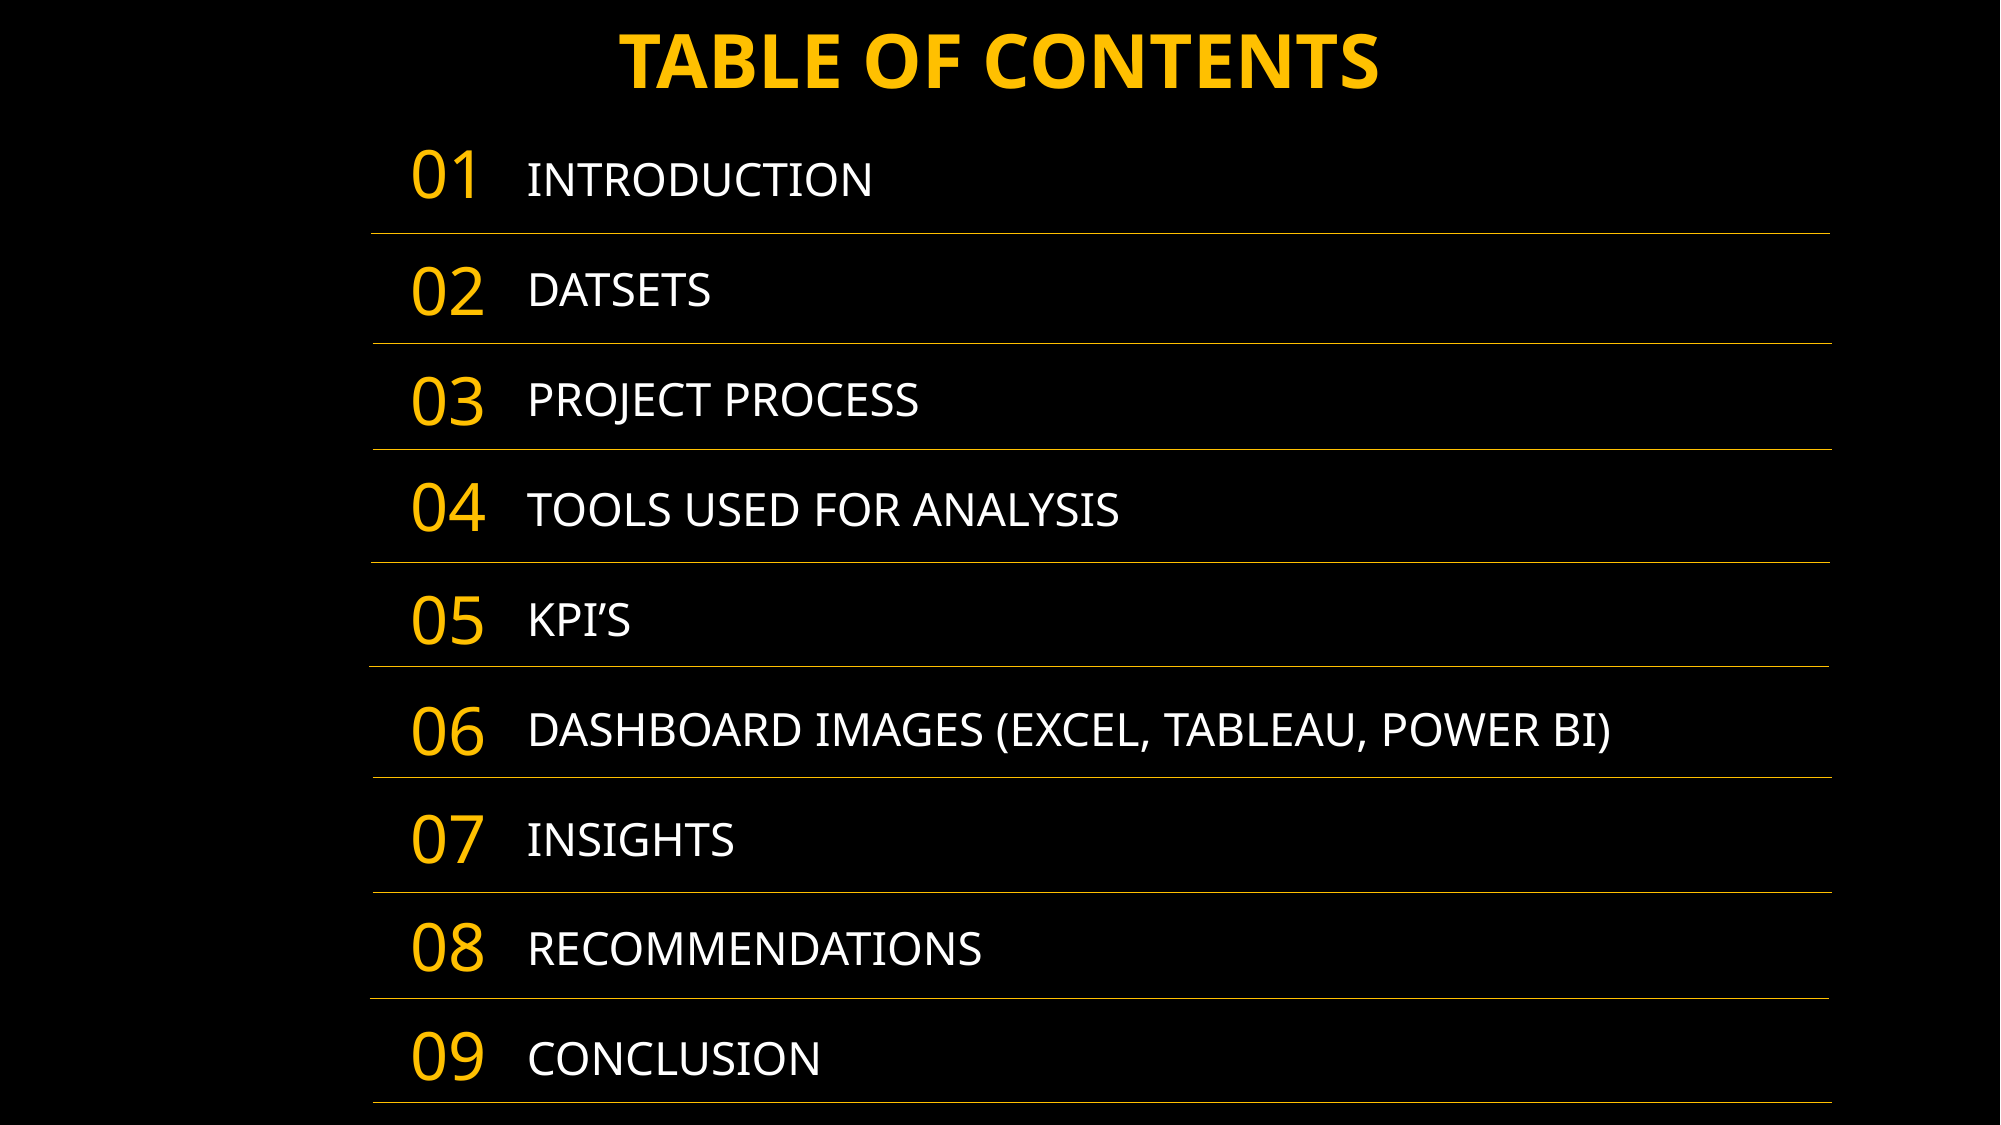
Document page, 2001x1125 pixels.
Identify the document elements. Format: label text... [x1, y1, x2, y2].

text_box 07 [395, 789, 576, 884]
text_box 09 [395, 1006, 576, 1102]
text_box 08 [395, 897, 576, 992]
text_box 01 [395, 124, 576, 220]
text_box 06 [395, 681, 576, 776]
text_box 03 [395, 351, 576, 446]
text_box 02 [395, 241, 576, 337]
text_box 05 [395, 570, 576, 665]
text_box TABLE OF CONTENTS [438, 16, 1562, 140]
text_box INTRODUCTION DATSETS PROJECT PROCESS TOOLS USED FOR ANALYSIS KPI’S DASHBOARD IMAGES (EXCEL, TABLEAU, POWER BI) INSIGHTS RECOMMENDATIONS CONCLUSION [512, 142, 2000, 1093]
text_box 04 [395, 457, 576, 552]
